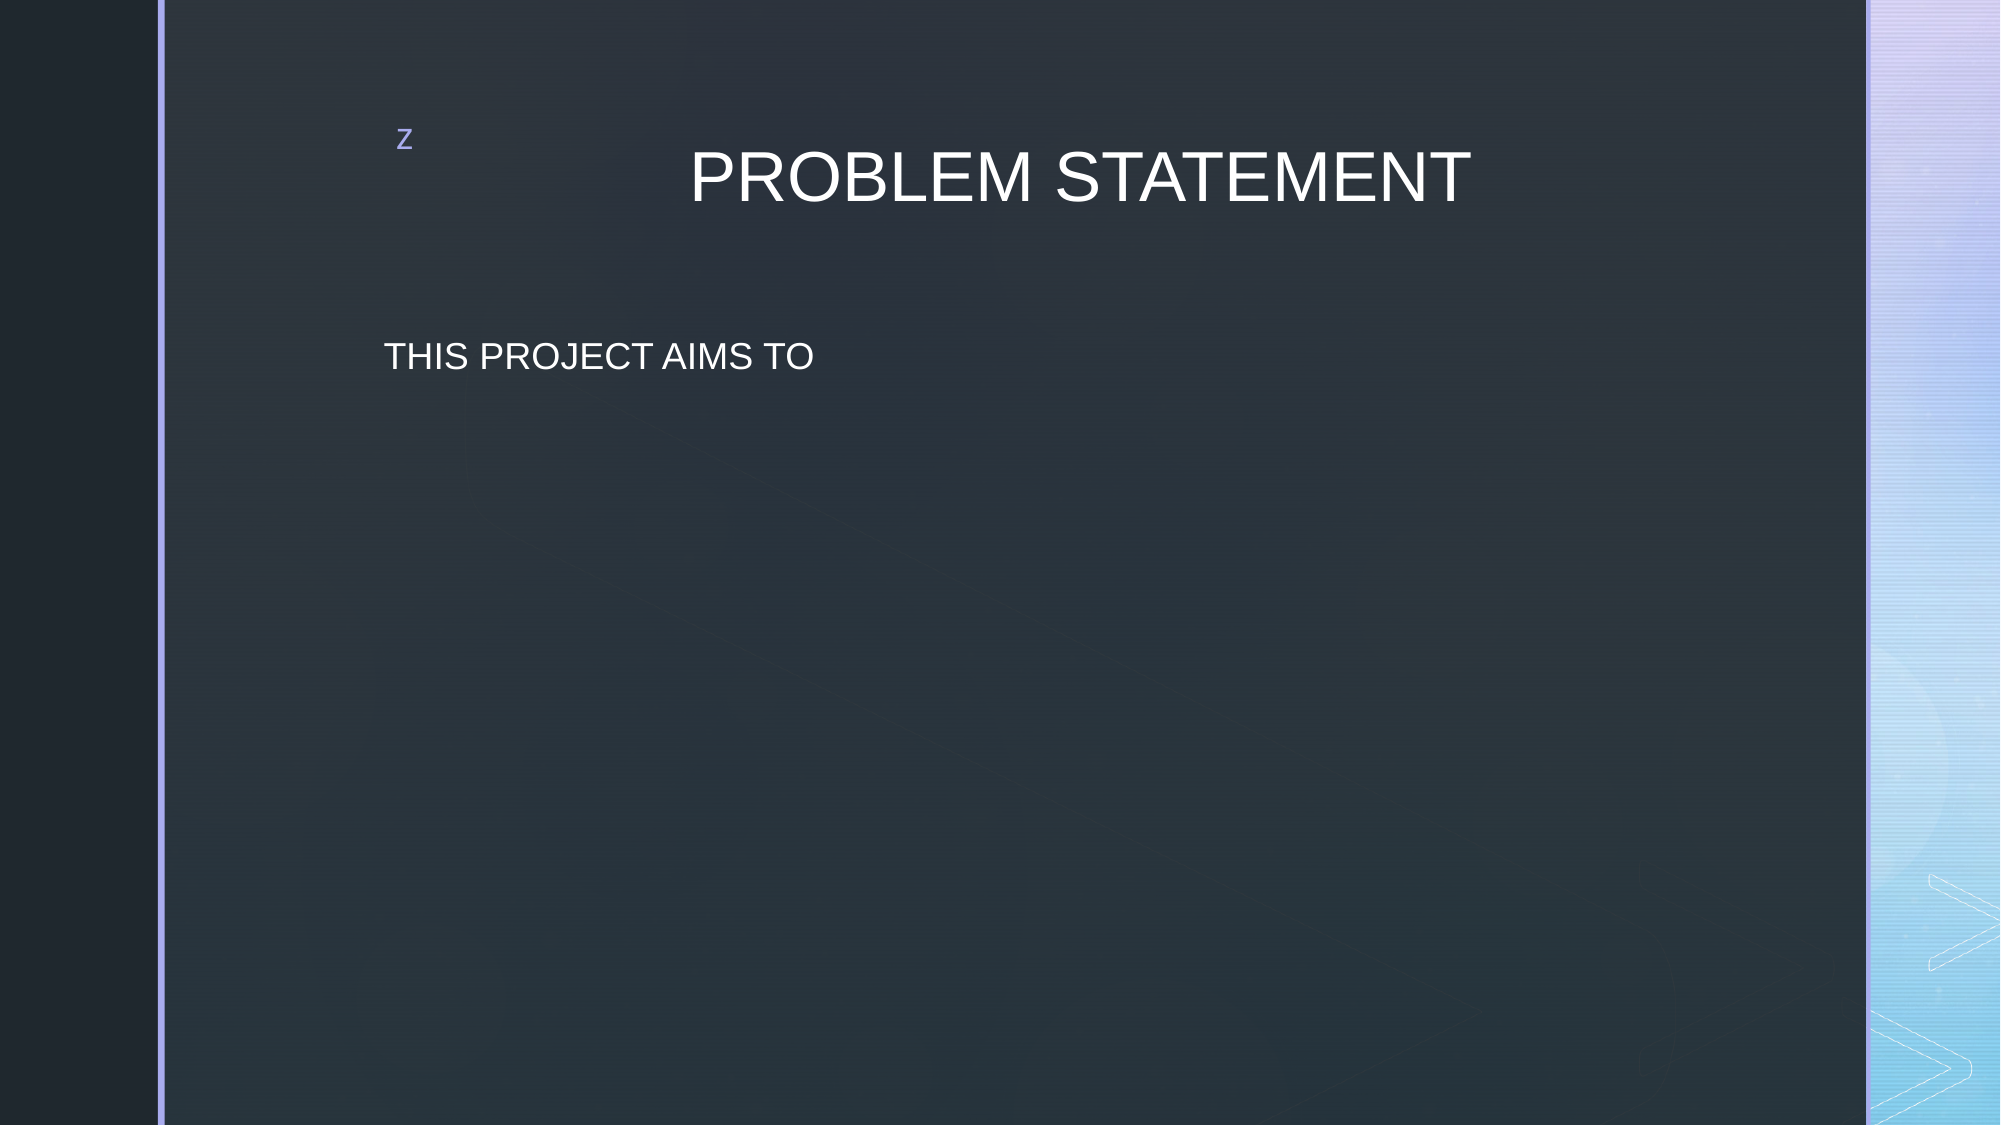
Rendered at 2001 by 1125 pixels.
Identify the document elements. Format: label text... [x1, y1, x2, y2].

title PROBLEM STATEMENT [428, 132, 1734, 310]
picture [1871, 0, 2001, 1125]
text_box THIS PROJECT AIMS TO [368, 324, 1465, 385]
